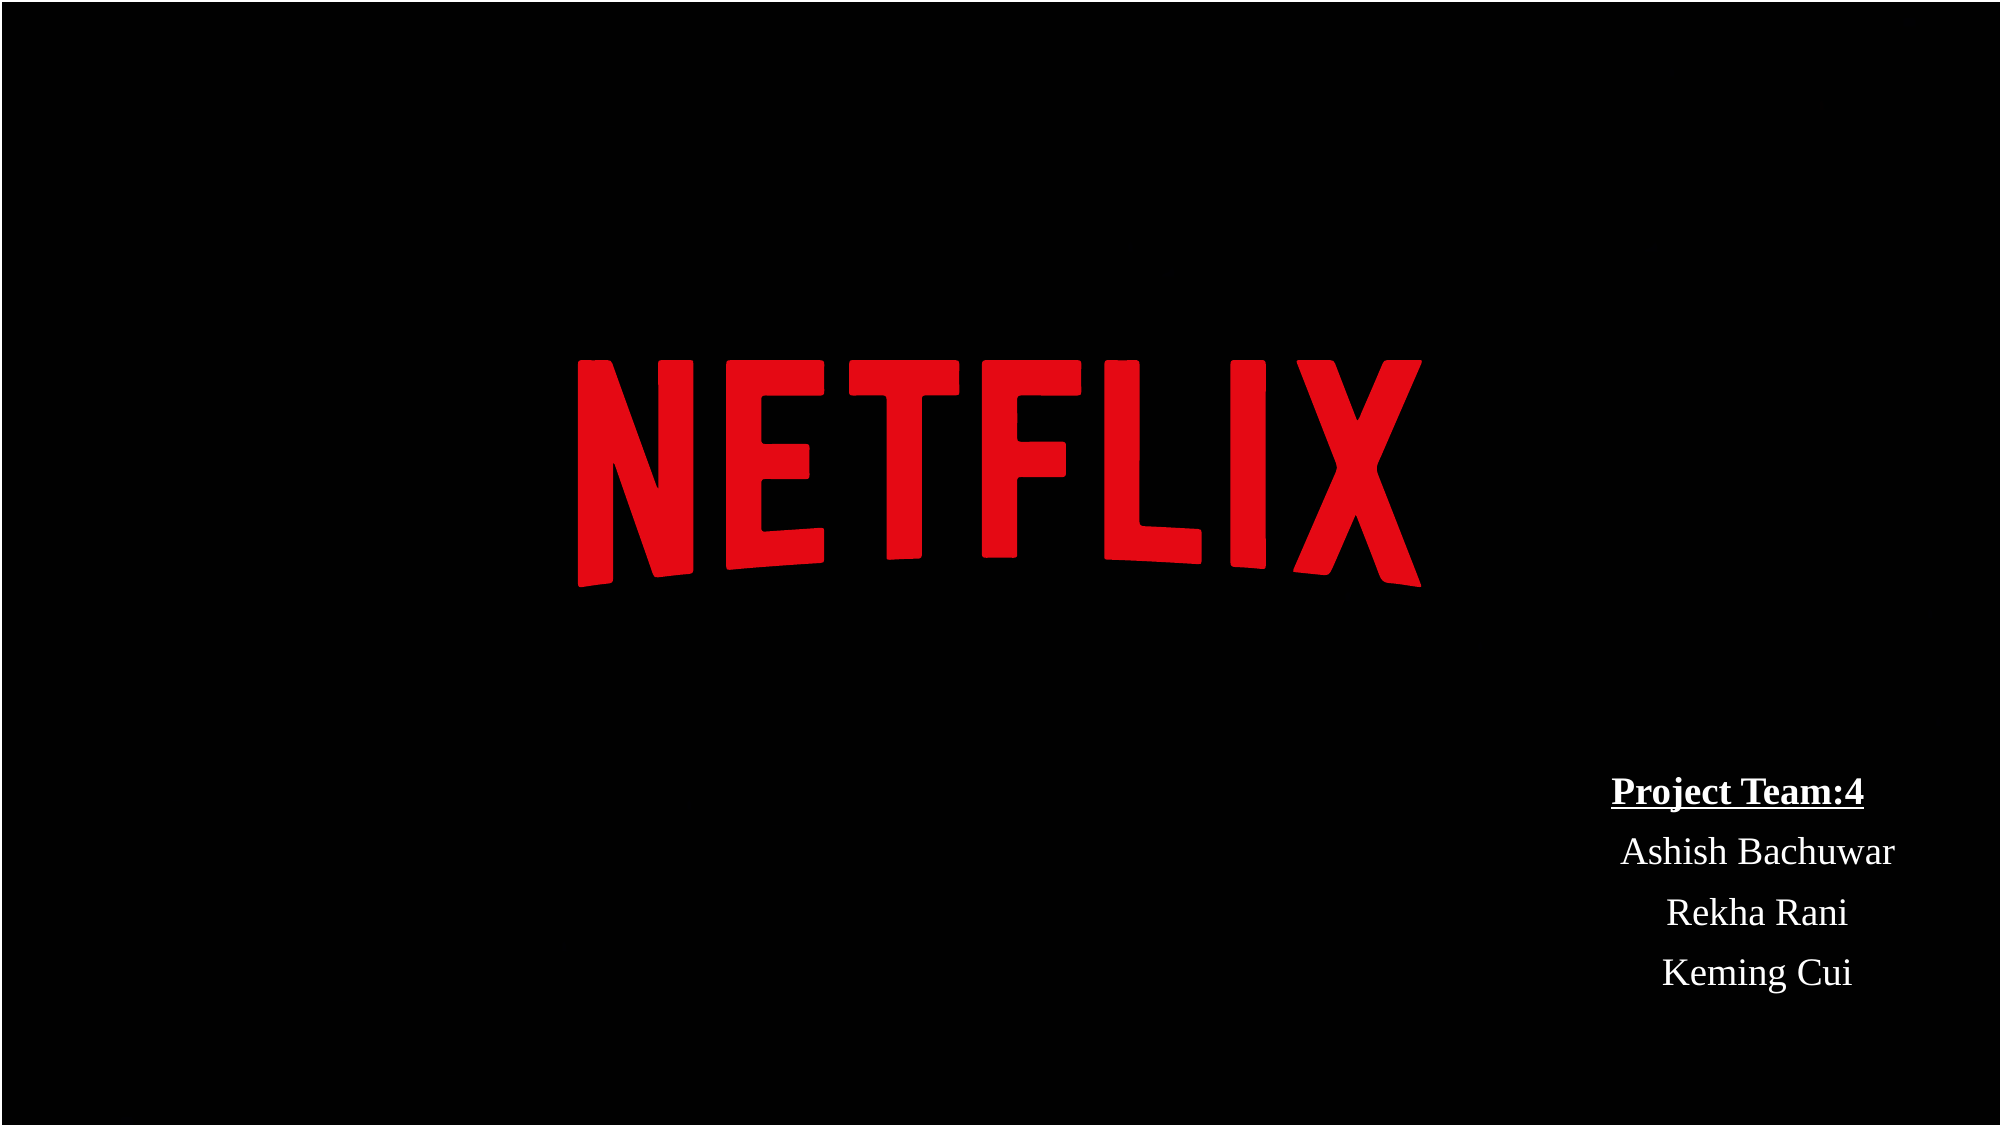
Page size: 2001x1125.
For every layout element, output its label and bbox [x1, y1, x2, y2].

text_box [1, 1, 2000, 1125]
text_box [577, 360, 1423, 588]
